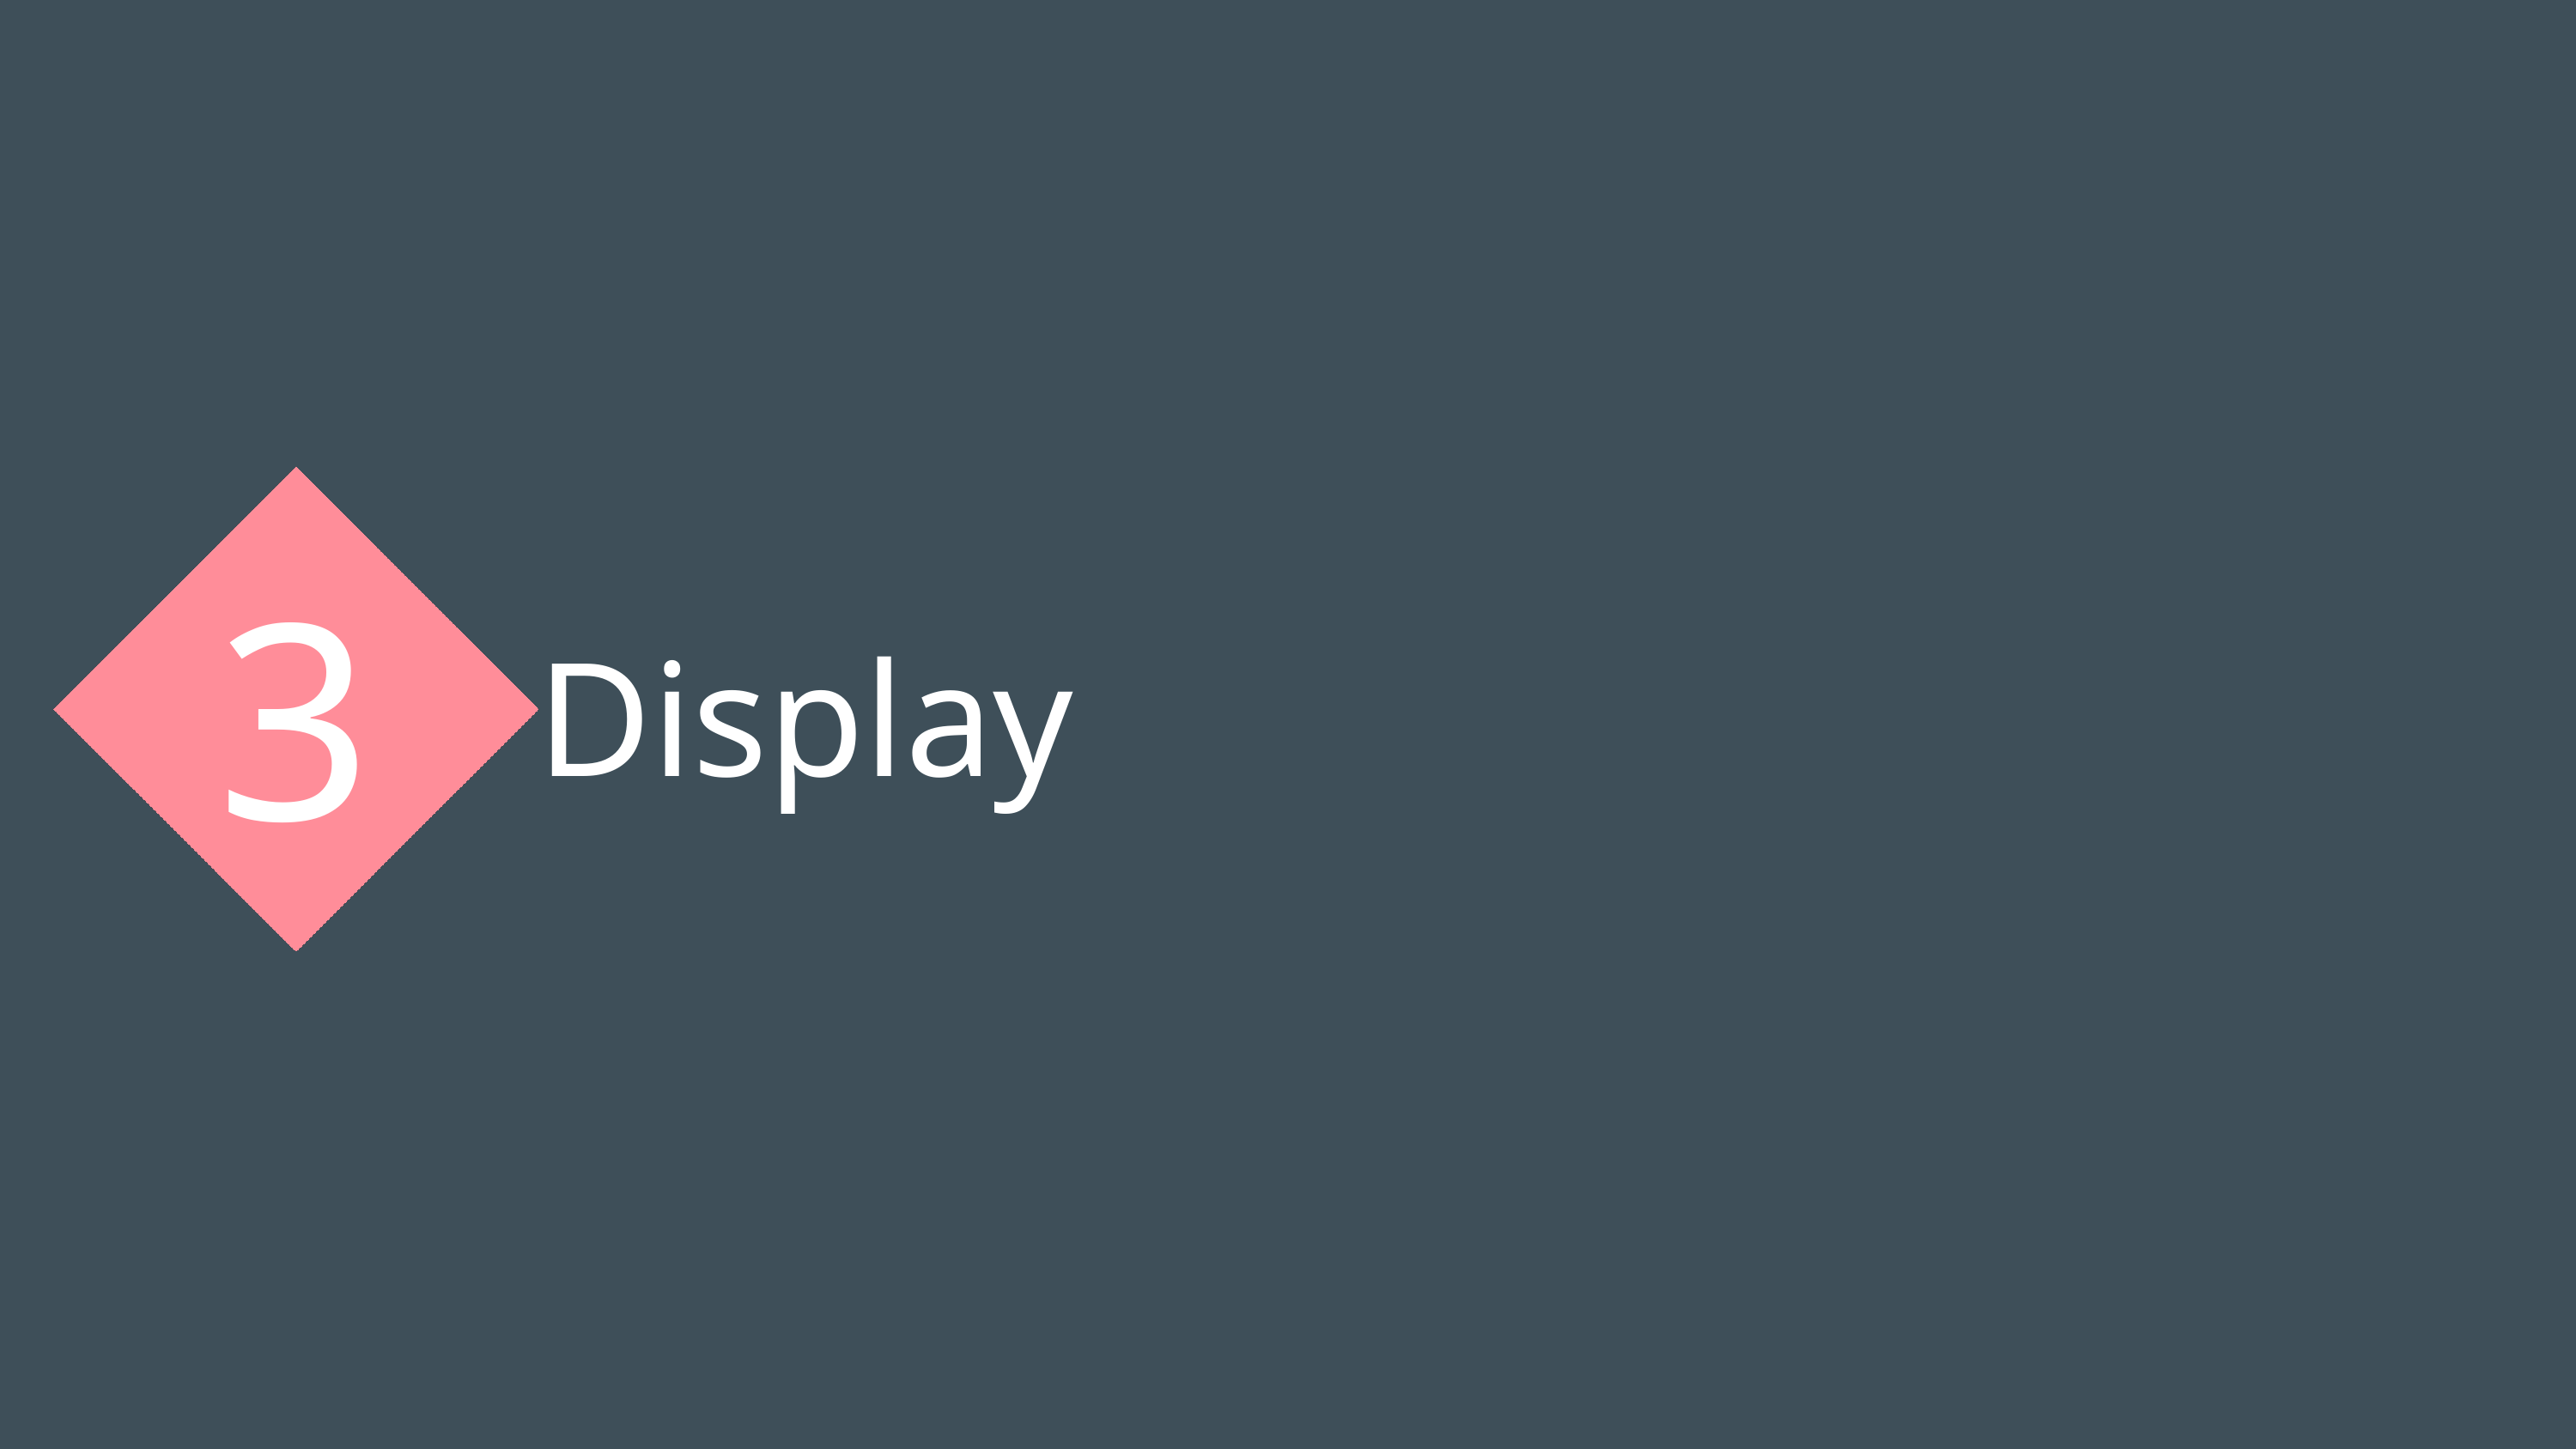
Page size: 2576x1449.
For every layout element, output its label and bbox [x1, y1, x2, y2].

picture [53, 467, 537, 951]
text_box [537, 687, 2576, 906]
